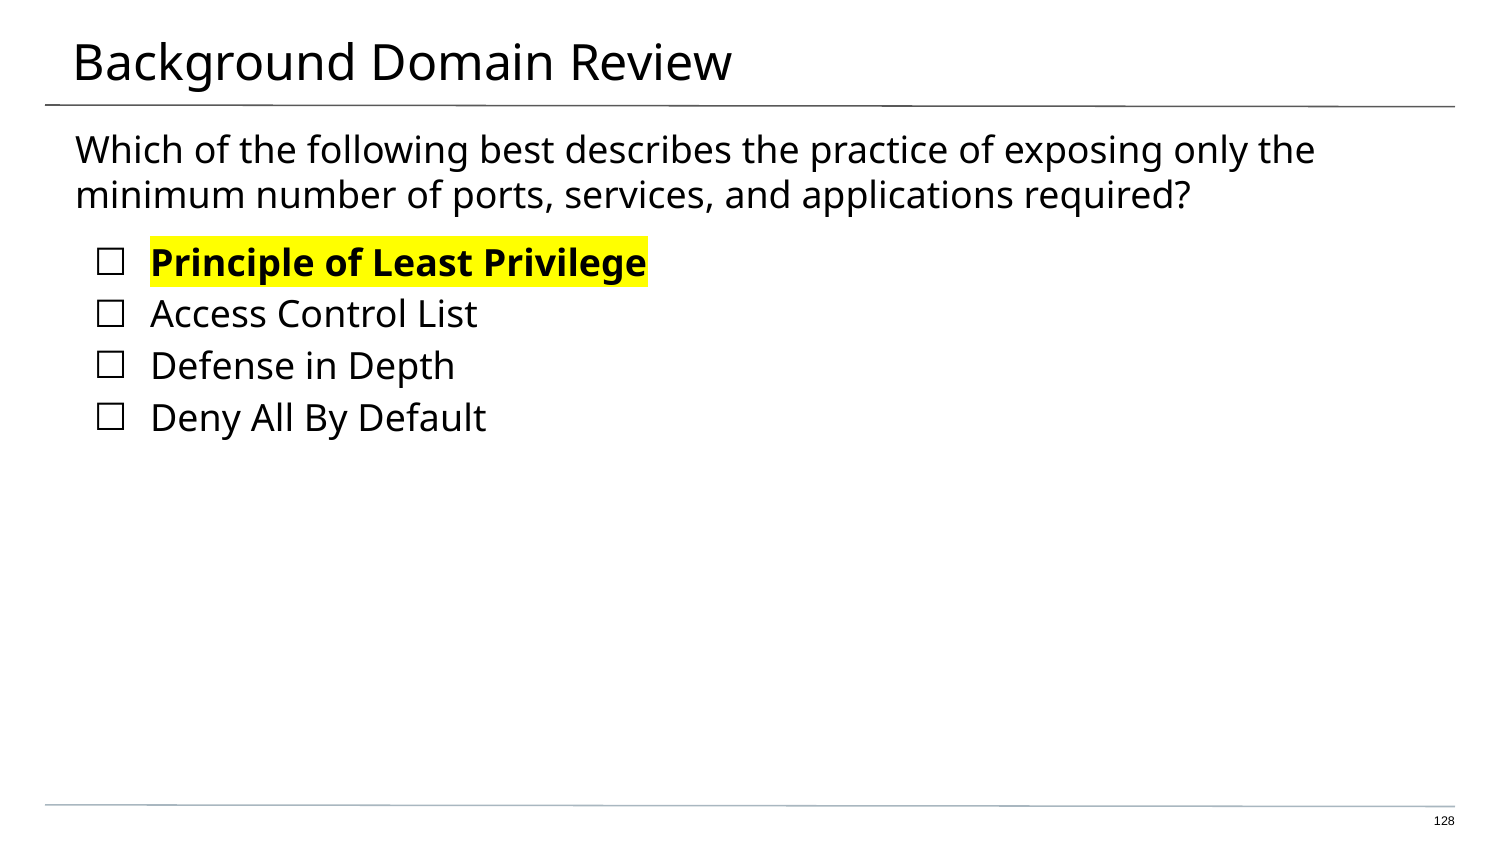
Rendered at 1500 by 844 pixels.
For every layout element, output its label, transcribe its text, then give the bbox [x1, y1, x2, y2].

subtitle Which of the following best describes the practice of exposing only the minimum number of ports, services, and applications required? [0, 110, 1500, 171]
slide_number 128 [1412, 813, 1455, 831]
list Principle of Least Privilege Access Control List Defense in Depth Deny All By Default [0, 231, 1500, 805]
title Background Domain Review [0, 0, 1500, 88]
